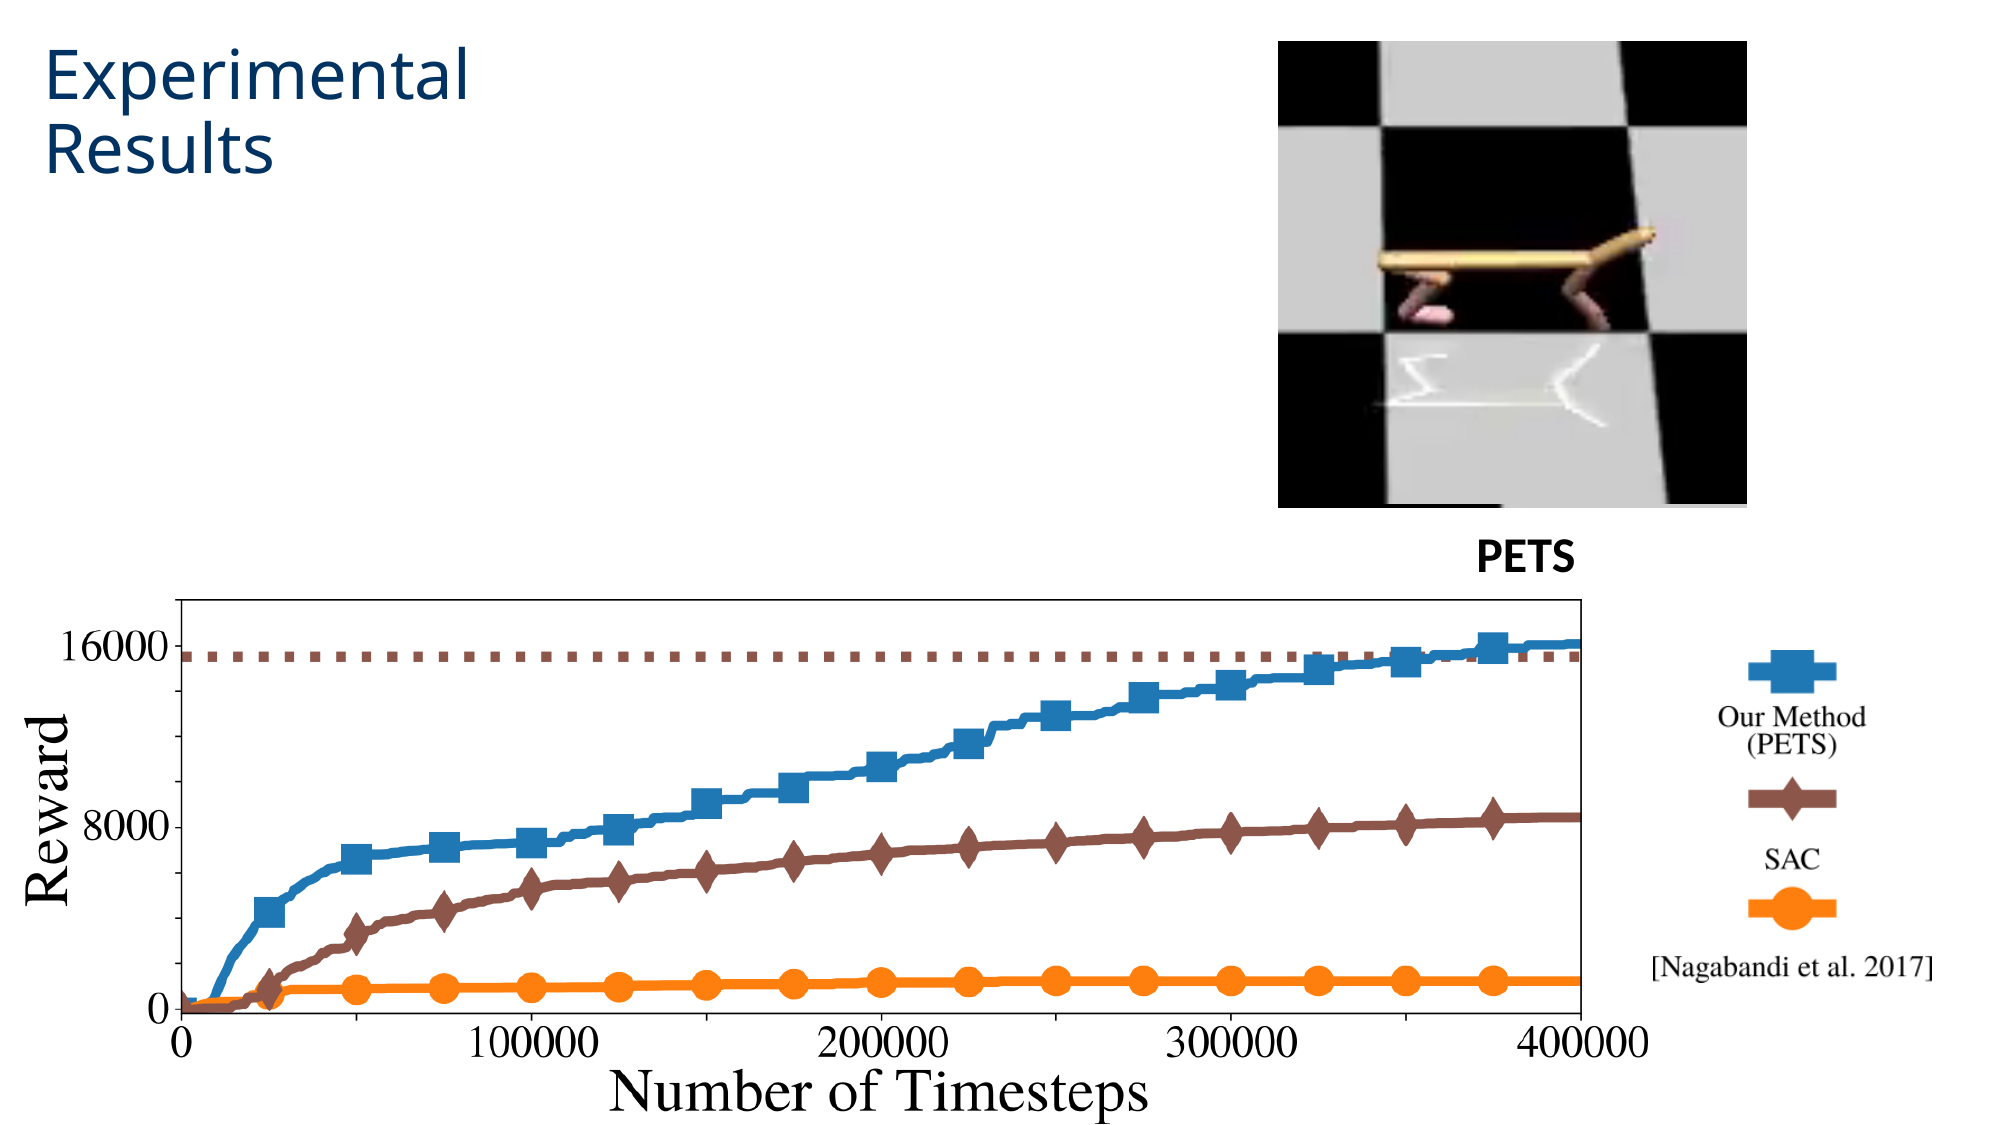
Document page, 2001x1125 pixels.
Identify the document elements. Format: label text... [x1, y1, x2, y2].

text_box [1277, 505, 1748, 509]
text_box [1277, 41, 1748, 505]
picture [1653, 650, 1932, 983]
title Experimental Results [28, 22, 511, 206]
picture [24, 599, 1648, 1124]
text_box PETS [1461, 515, 1591, 591]
